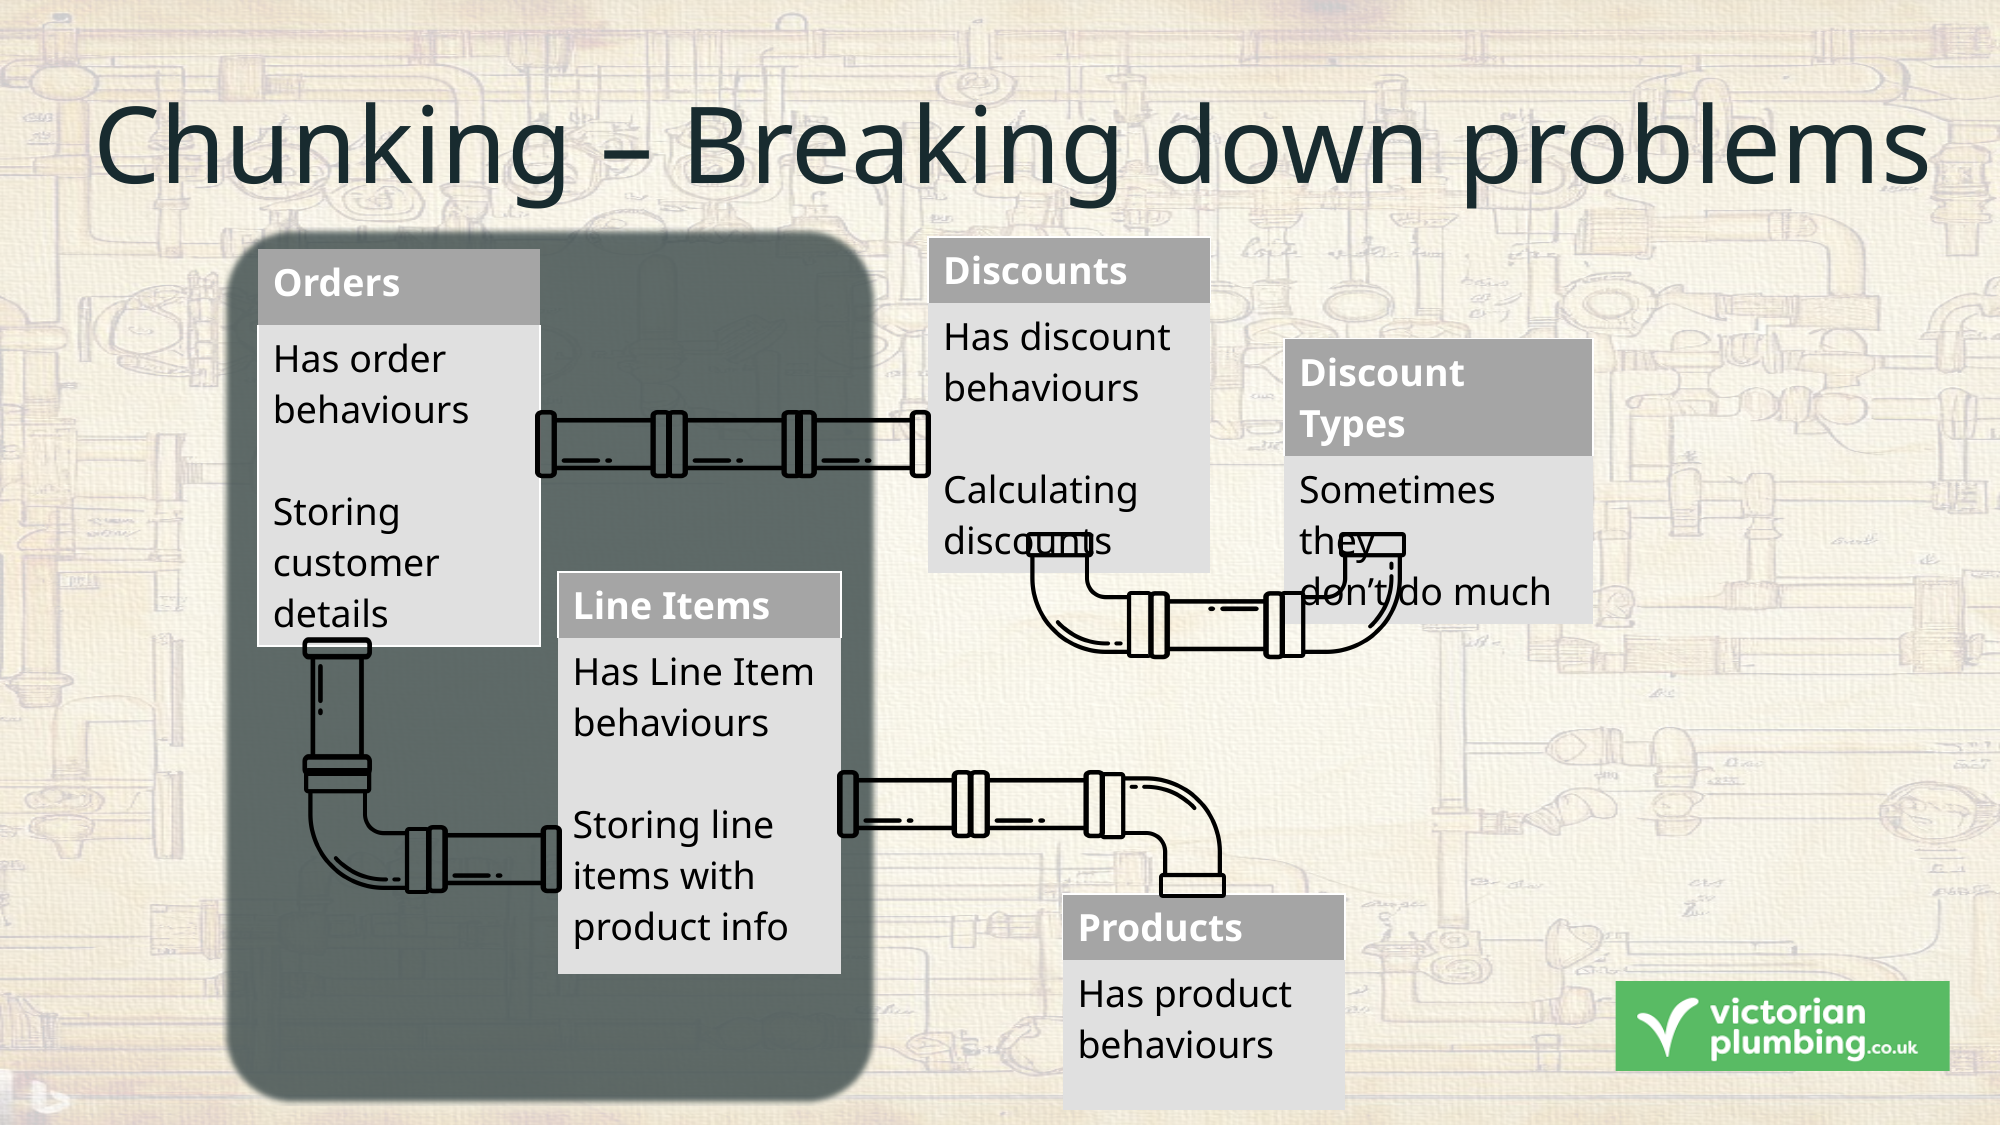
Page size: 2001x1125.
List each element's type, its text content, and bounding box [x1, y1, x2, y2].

table_cell Has Line Item behaviours Storing line items with product info [558, 638, 841, 974]
table_cell Sometimes they don’t do much [1284, 456, 1593, 624]
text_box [837, 747, 1226, 898]
table_header Line Items [559, 573, 840, 638]
picture [1615, 981, 1950, 1071]
table_header Products [1063, 895, 1344, 960]
table_cell Has product behaviours [1063, 960, 1345, 1110]
table_cell Has discount behaviours Calculating discounts [928, 303, 1210, 573]
table_header Orders [258, 249, 540, 325]
table_cell Has order behaviours Storing customer details [259, 325, 539, 645]
table_header Discounts [929, 238, 1210, 303]
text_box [1026, 532, 1406, 682]
text_box Chunking – Breaking down problems [78, 68, 1950, 218]
text_box [231, 236, 869, 1097]
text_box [535, 387, 931, 501]
table_header Discount Types [1285, 339, 1592, 456]
picture [268, 638, 562, 916]
